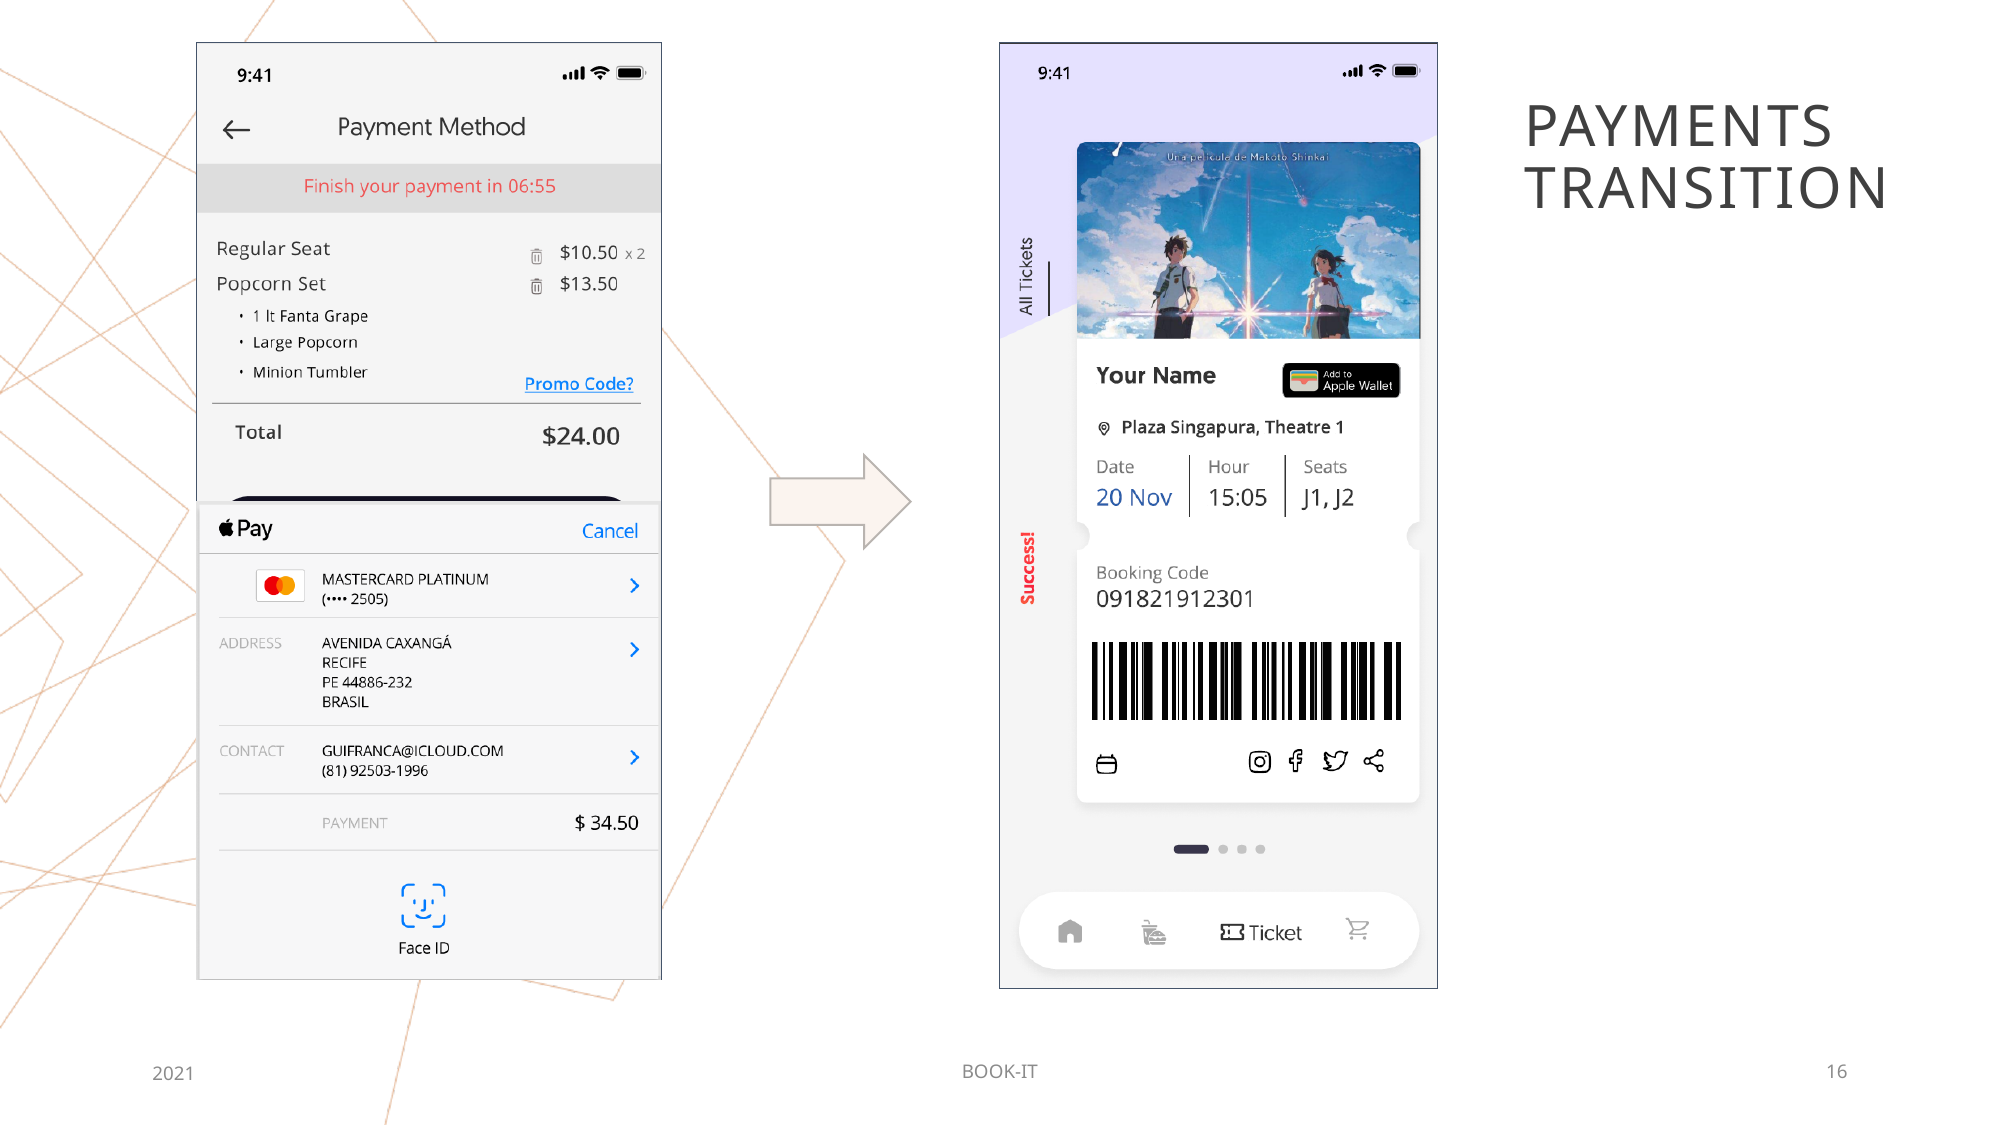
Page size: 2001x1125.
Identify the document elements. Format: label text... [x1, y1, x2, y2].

slide_number 16 [1412, 1042, 1863, 1103]
picture [0, 0, 893, 1125]
text_box [769, 452, 913, 551]
slide_number 2021 [137, 1042, 588, 1103]
title Payments transition [1509, 90, 1918, 229]
footer BOOK-IT [662, 1042, 1338, 1103]
picture [999, 42, 1438, 989]
